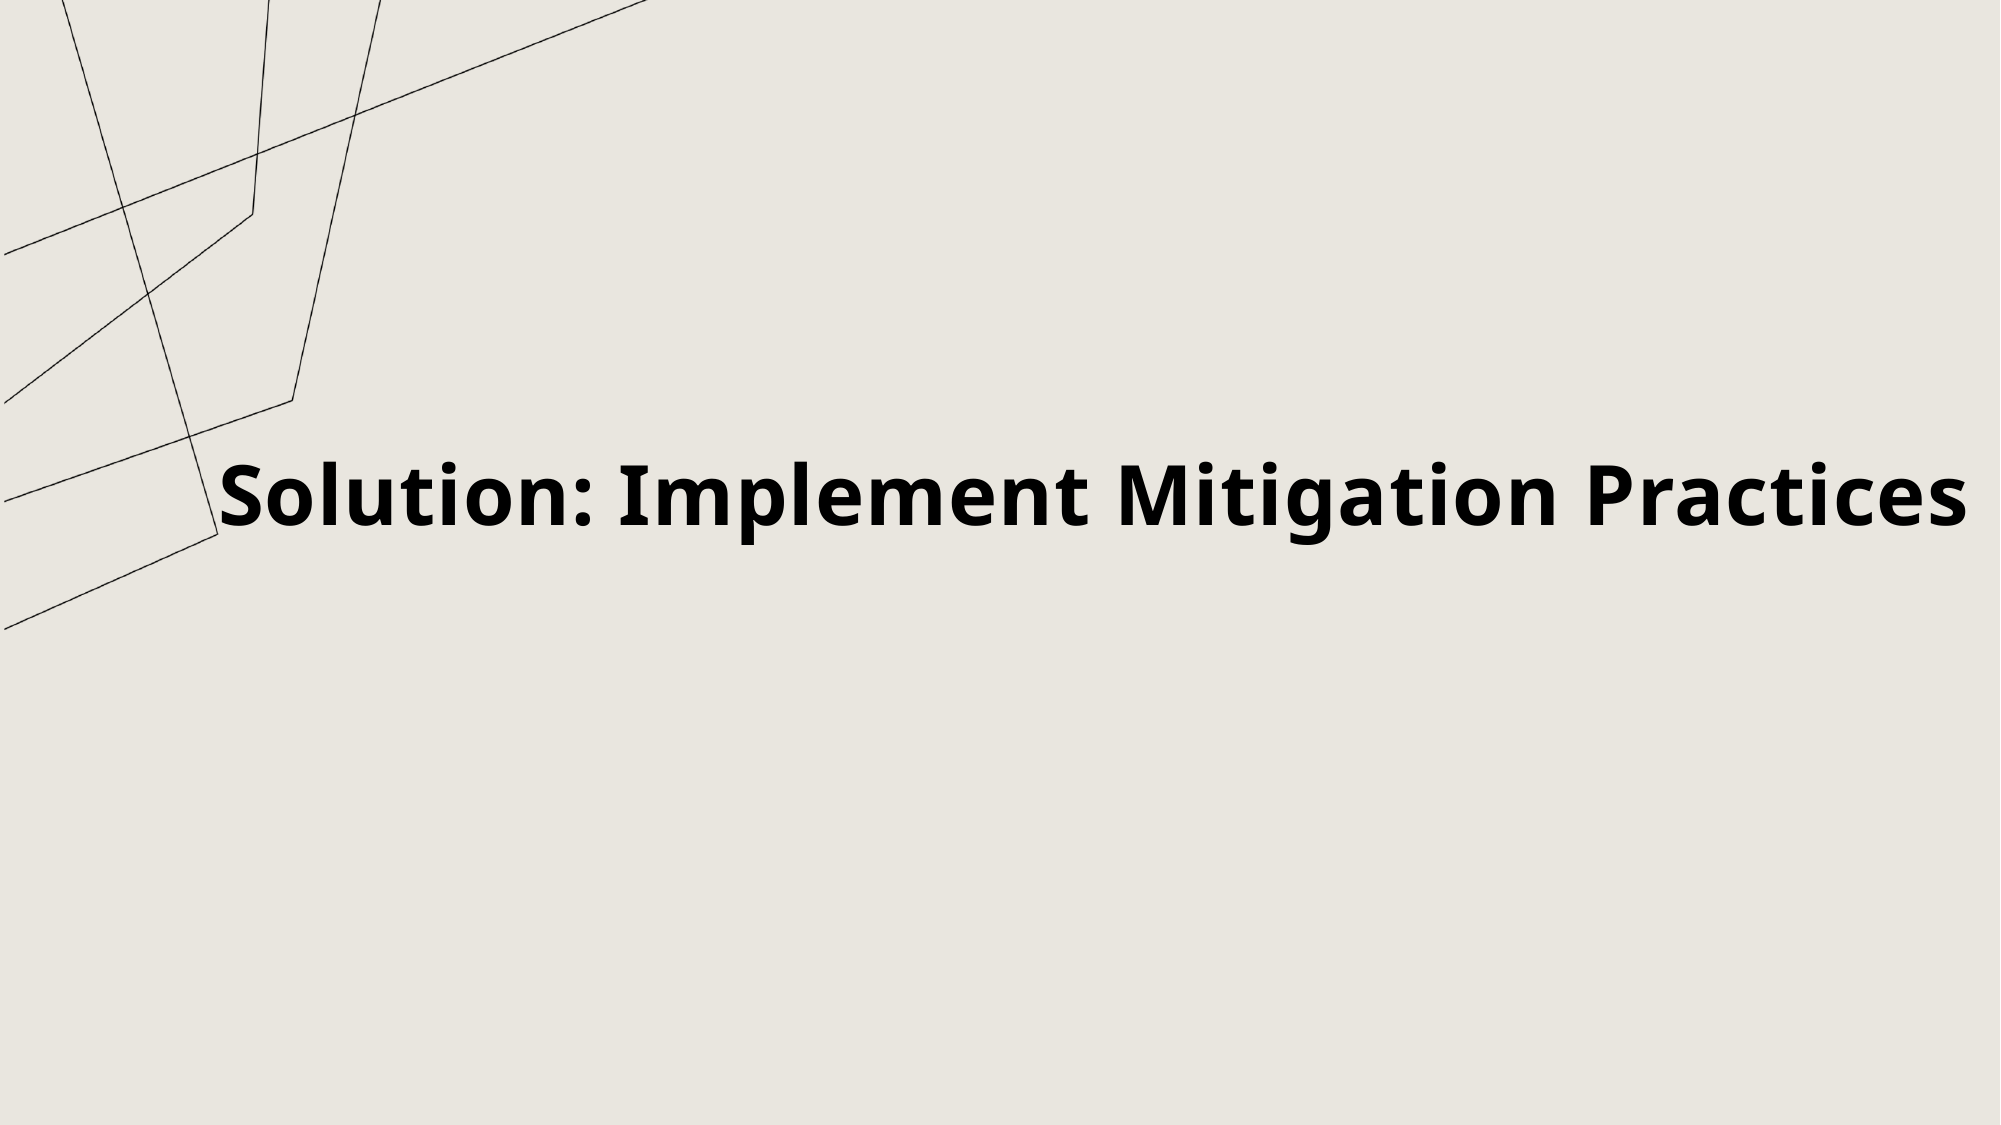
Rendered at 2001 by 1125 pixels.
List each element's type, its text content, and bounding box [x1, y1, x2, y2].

picture [4, 0, 676, 642]
list Solution: Implement Mitigation Practices [155, 445, 2000, 522]
